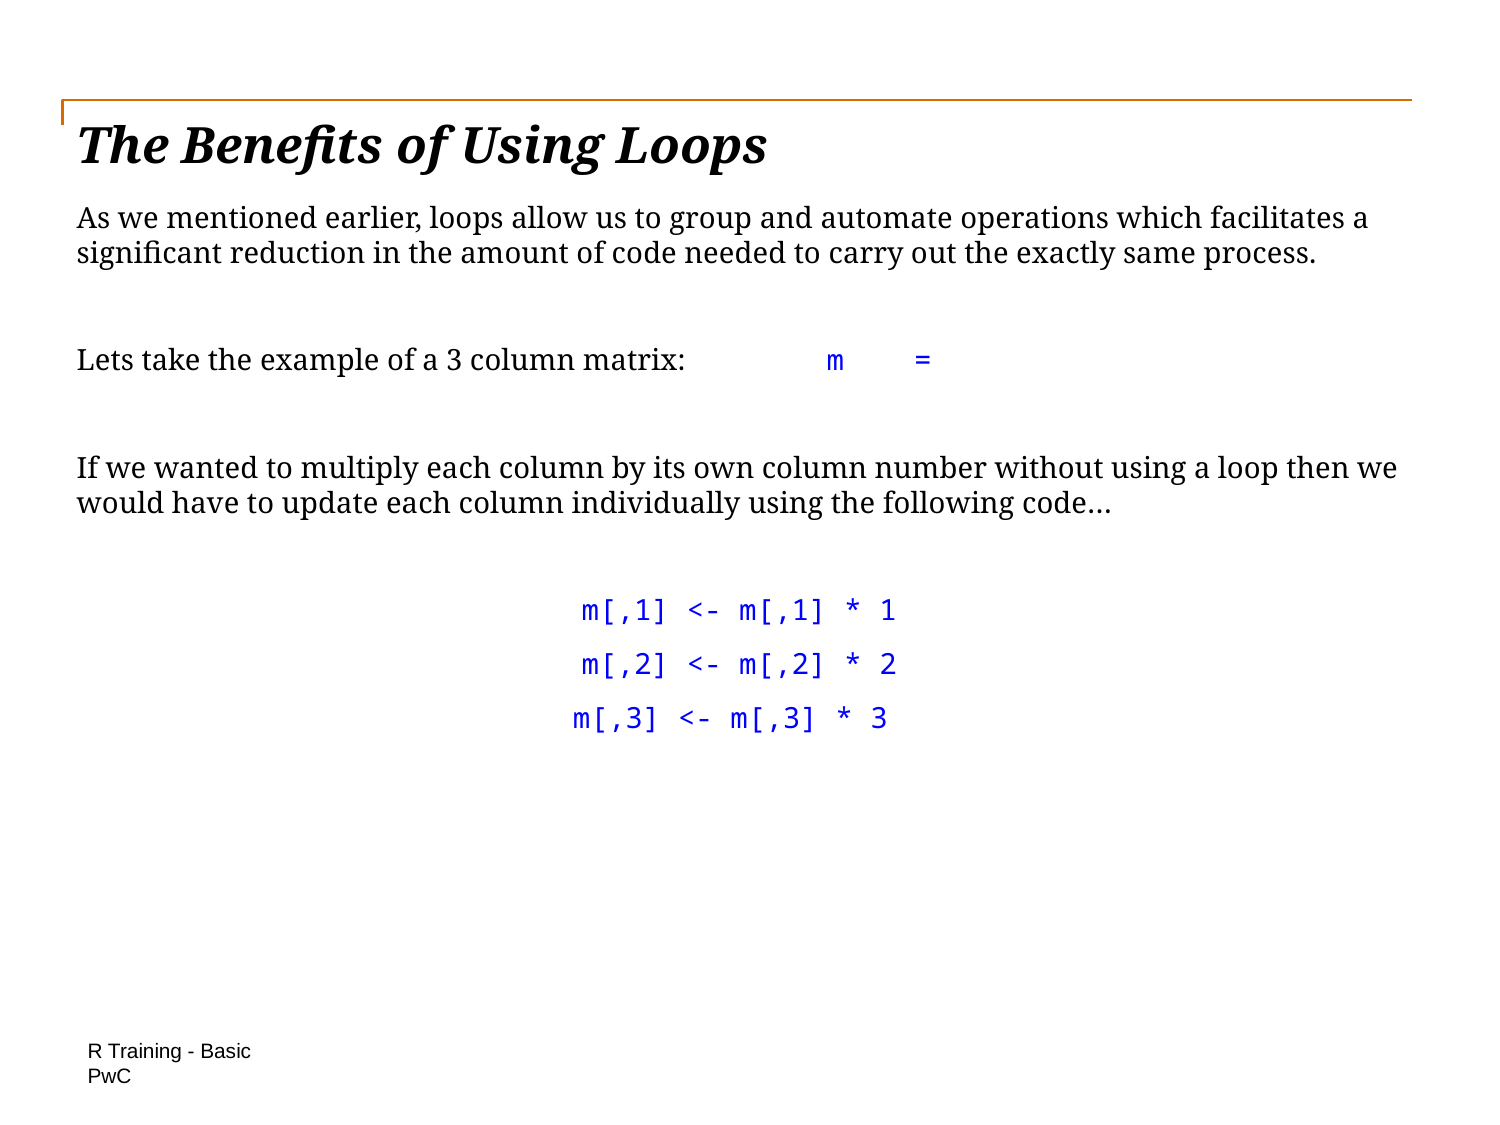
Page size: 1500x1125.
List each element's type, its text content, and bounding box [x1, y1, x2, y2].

title The Benefits of Using Loops [76, 113, 1402, 172]
footer R Training - Basic [87, 1037, 950, 1063]
